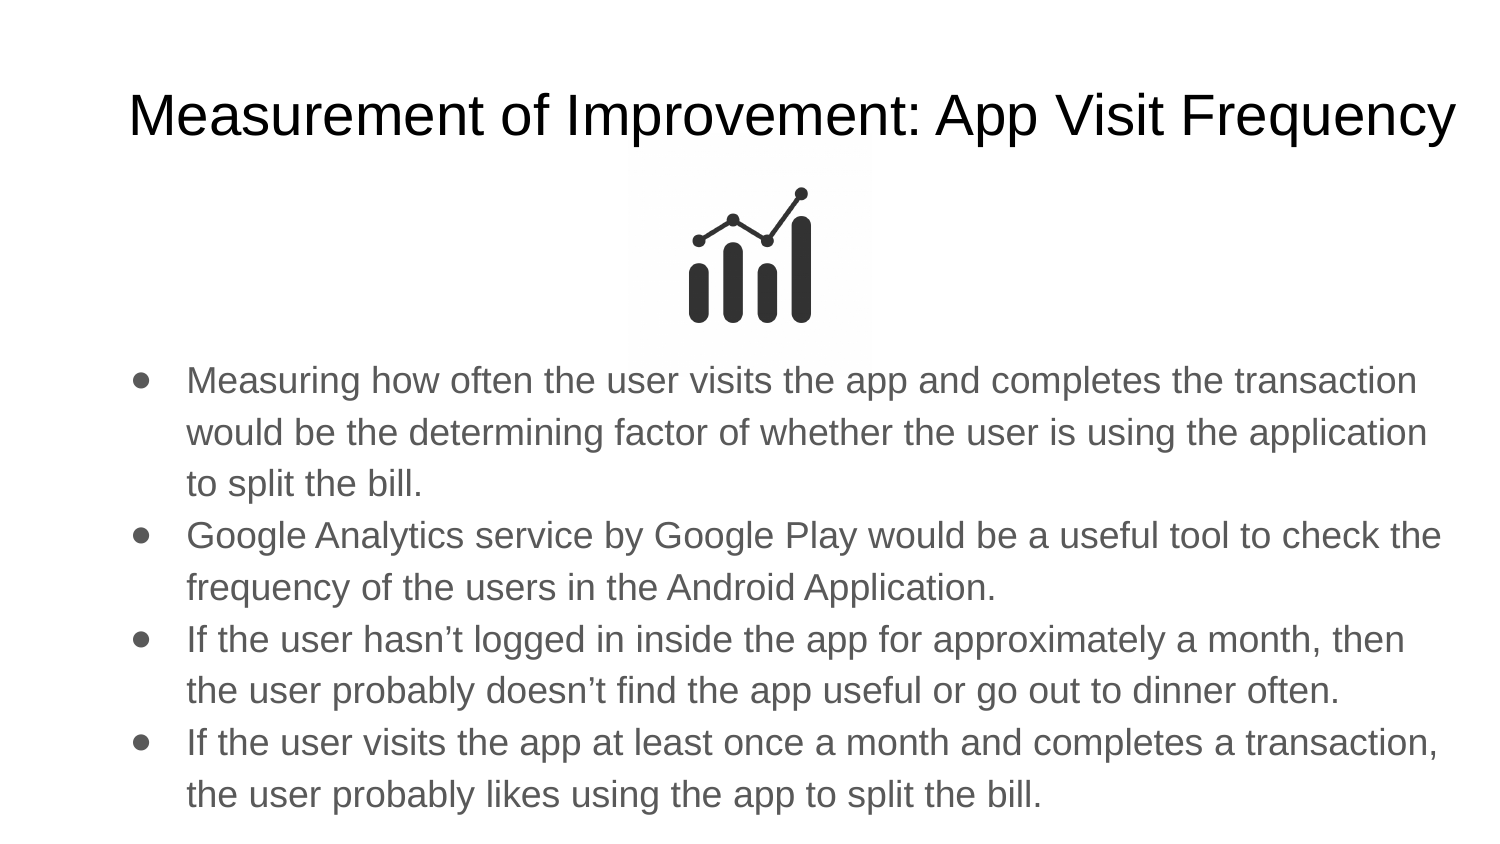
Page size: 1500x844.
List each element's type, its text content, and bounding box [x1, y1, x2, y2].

title Measurement of Improvement: App Visit Frequency [113, 62, 1500, 157]
list Measuring how often the user visits the app and completes the transaction would be the determining factor of whether the user is using the application to split the bill. Google Analytics service by Google Play would be a useful tool to check the frequency of the users in the Android Application. If the user hasn’t logged in inside the app for approximately a month, then the user probably doesn’t find the app useful or go out to dinner often. If the user visits the app at least once a month and completes a transaction, the user probably likes using the app to split the bill. [96, 334, 1463, 826]
picture [627, 133, 872, 378]
